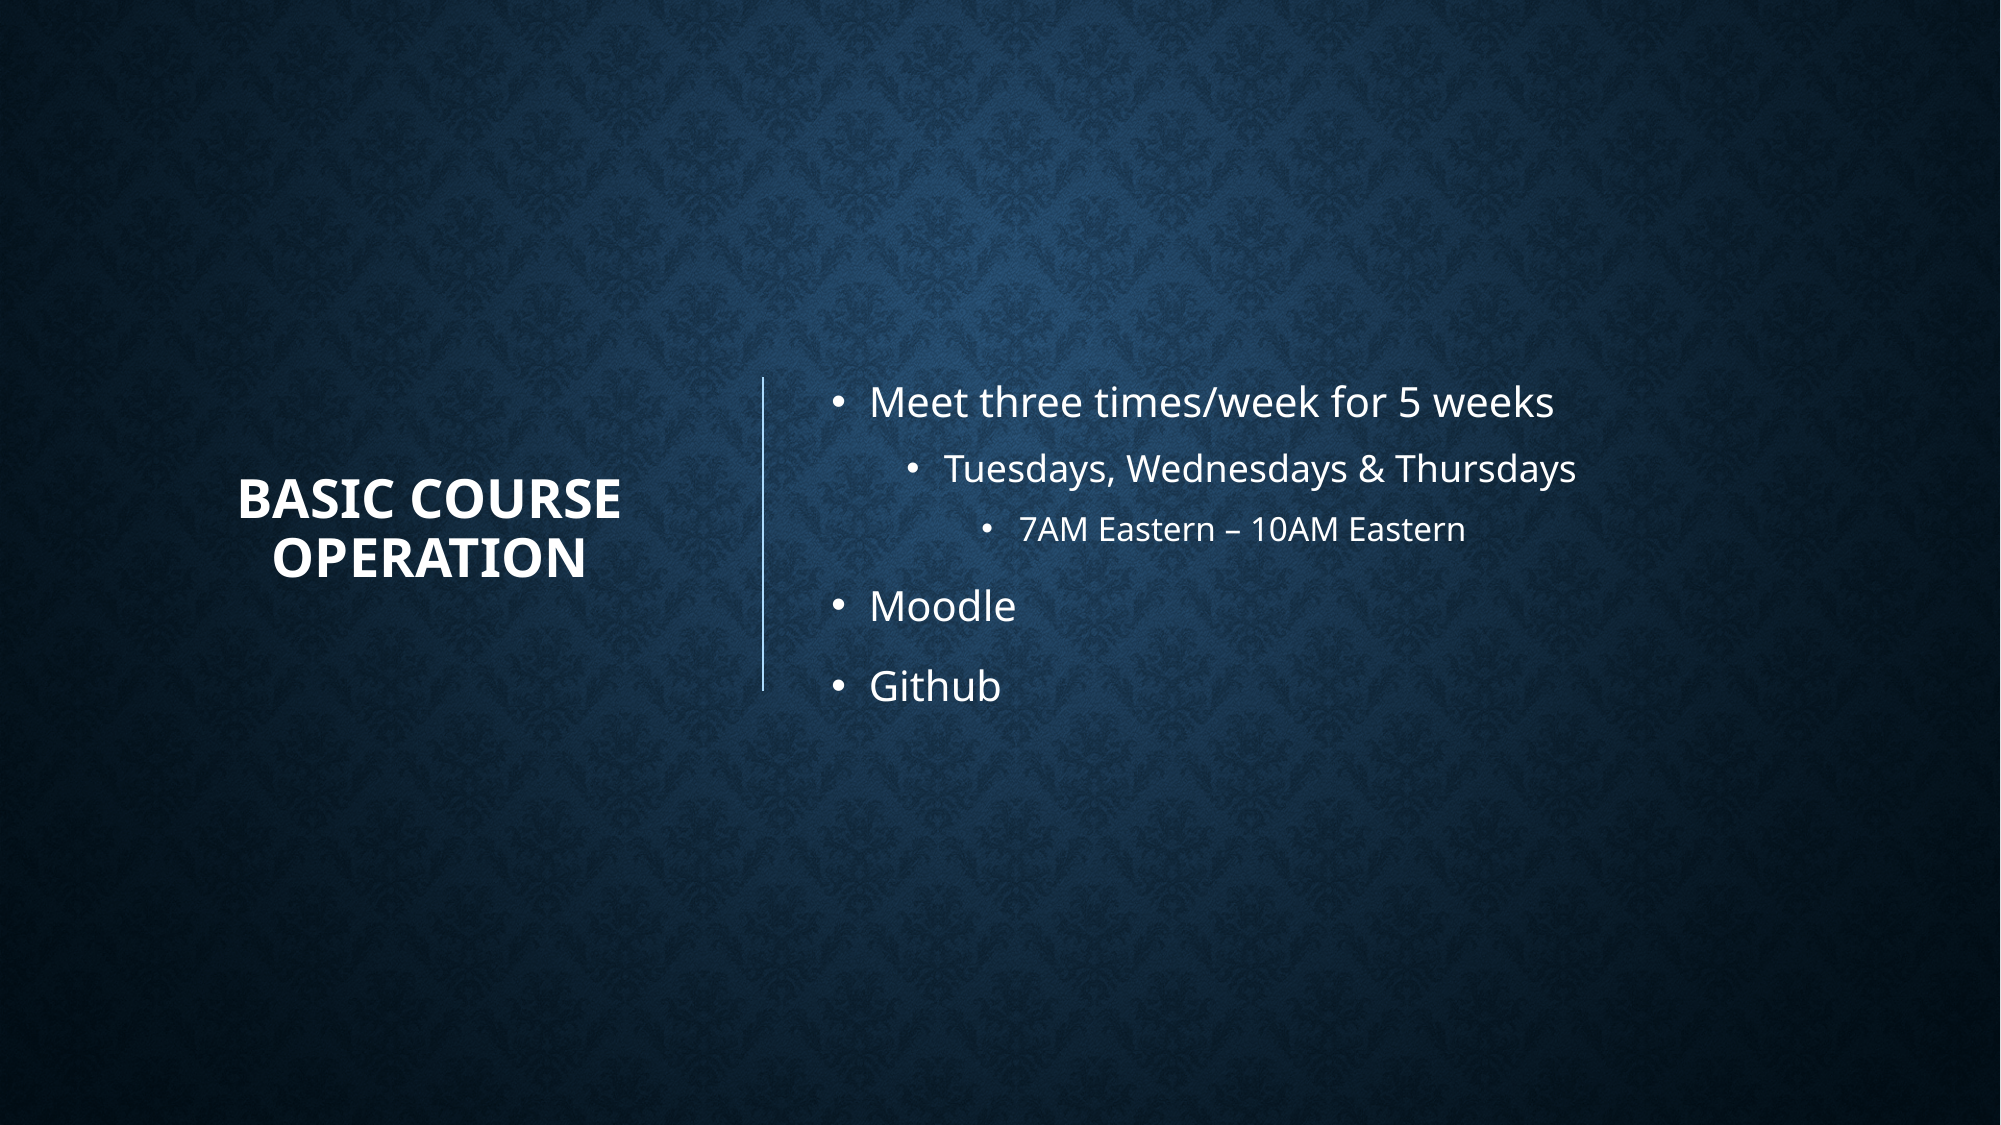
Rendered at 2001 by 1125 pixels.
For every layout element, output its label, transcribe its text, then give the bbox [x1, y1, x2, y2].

list Meet three times/week for 5 weeks Tuesdays, Wednesdays & Thursdays 7AM Eastern – 10AM Eastern Moodle Github [816, 159, 1849, 917]
text_box [0, 0, 2000, 1125]
title Basic Course Operation [149, 152, 711, 910]
